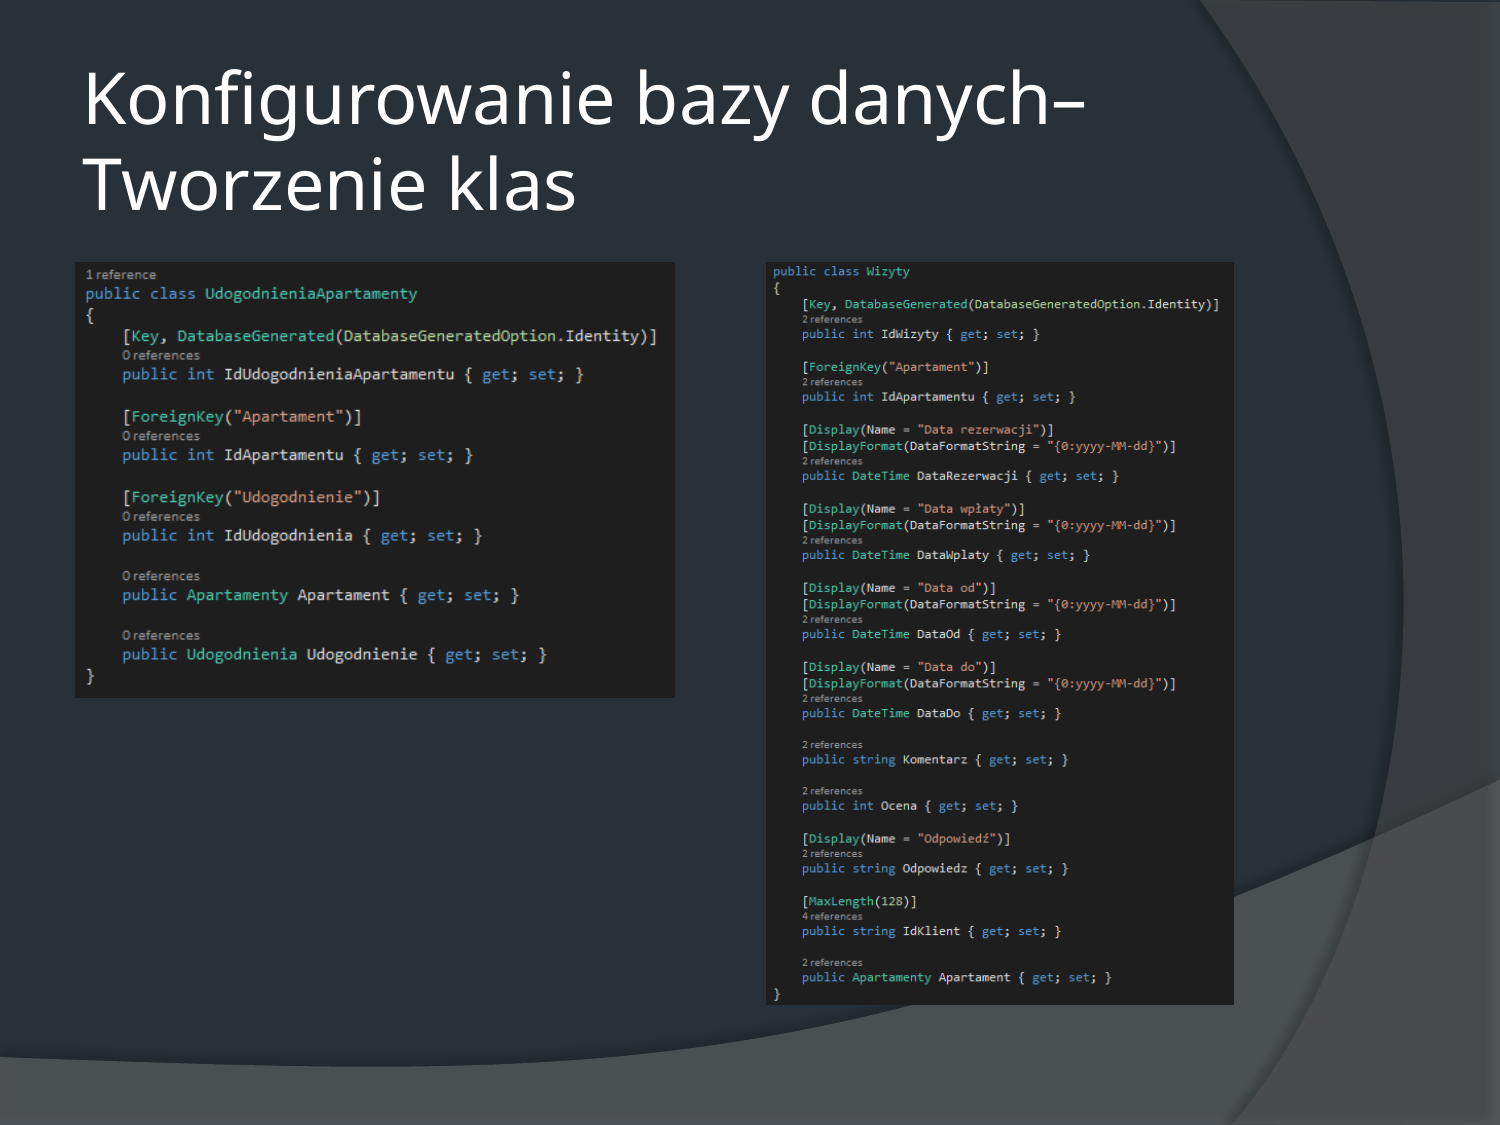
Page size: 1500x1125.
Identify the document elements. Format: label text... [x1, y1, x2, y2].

title Konfigurowanie bazy danych– Tworzenie klas [75, 45, 1300, 233]
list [74, 262, 676, 698]
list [766, 262, 1234, 1006]
